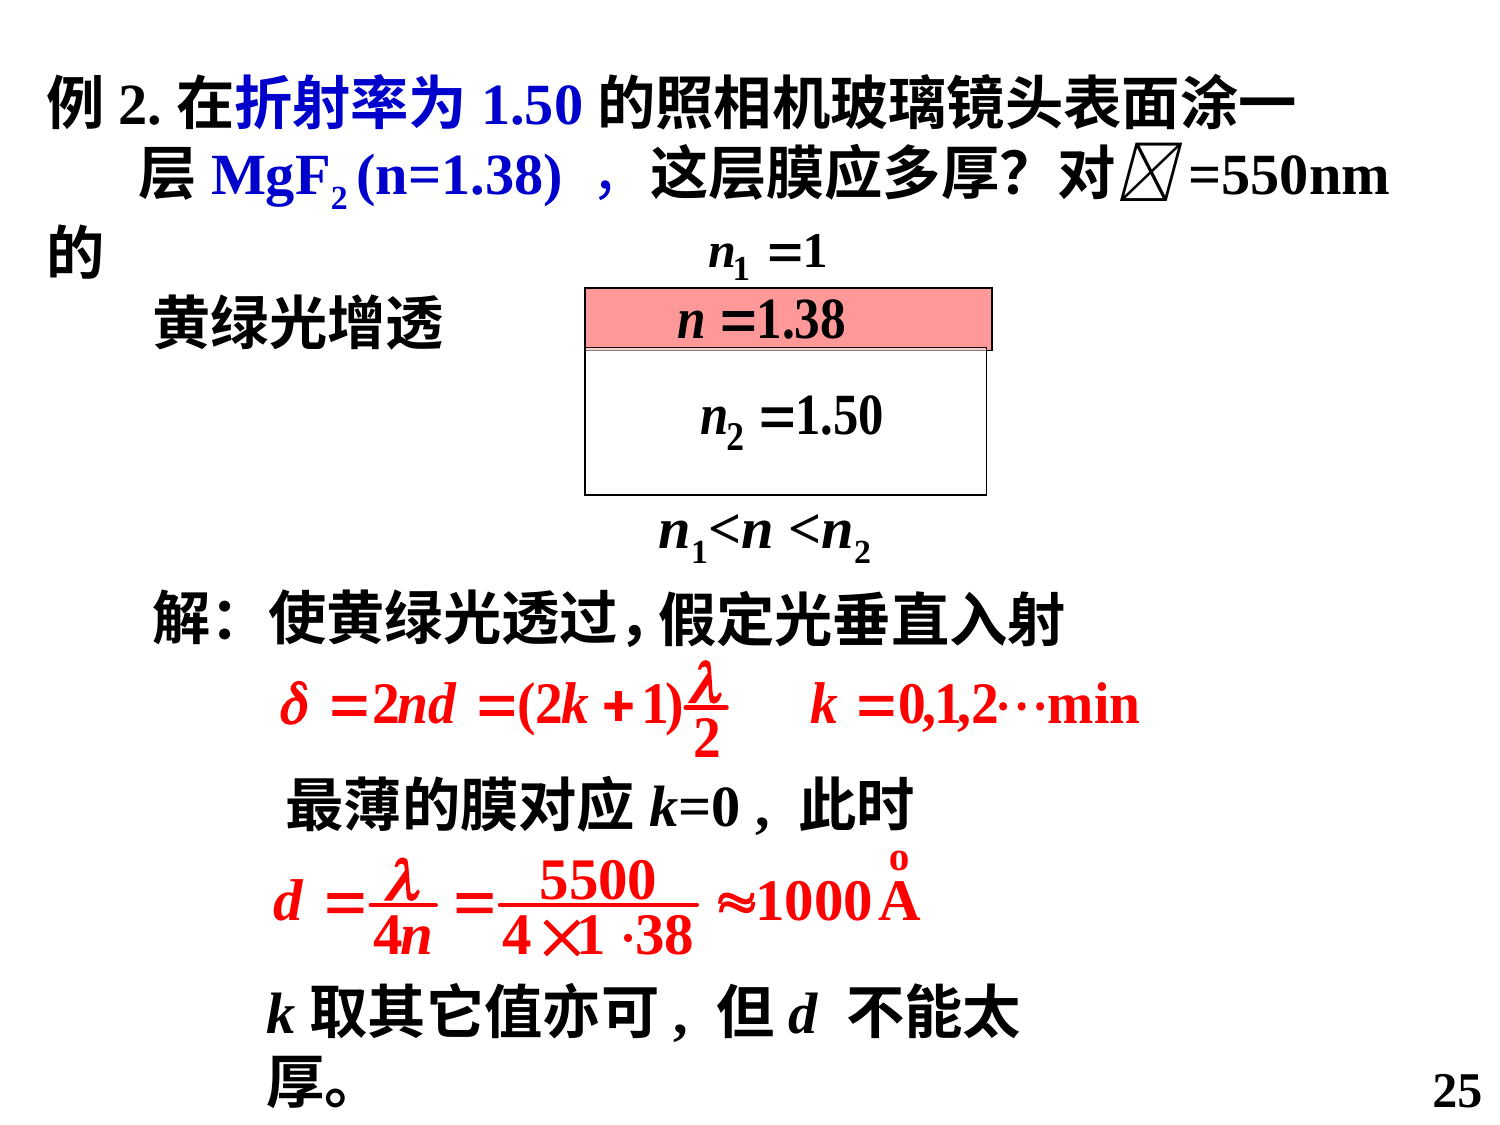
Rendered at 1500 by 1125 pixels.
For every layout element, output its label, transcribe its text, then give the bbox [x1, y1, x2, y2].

text_box n1<n <n2 [643, 483, 1011, 578]
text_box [584, 286, 1099, 351]
text_box k取其它值亦可, 但d 不能太厚。 [251, 967, 1076, 1123]
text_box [270, 831, 926, 961]
text_box 假定光垂直入射 [888, 575, 1256, 661]
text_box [276, 651, 1146, 764]
text_box 例2.在折射率为1.50的照相机玻璃镜头表面涂一 层MgF2 (n=1.38) ，这层膜应多厚？对=550nm的 黄绿光增透 [31, 58, 1425, 364]
text_box 25 [1417, 1049, 1498, 1125]
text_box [584, 347, 987, 496]
text_box 解：使黄绿光透过， [137, 574, 888, 659]
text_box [704, 223, 830, 285]
text_box 最薄的膜对应k=0 , 此时 [270, 760, 993, 846]
